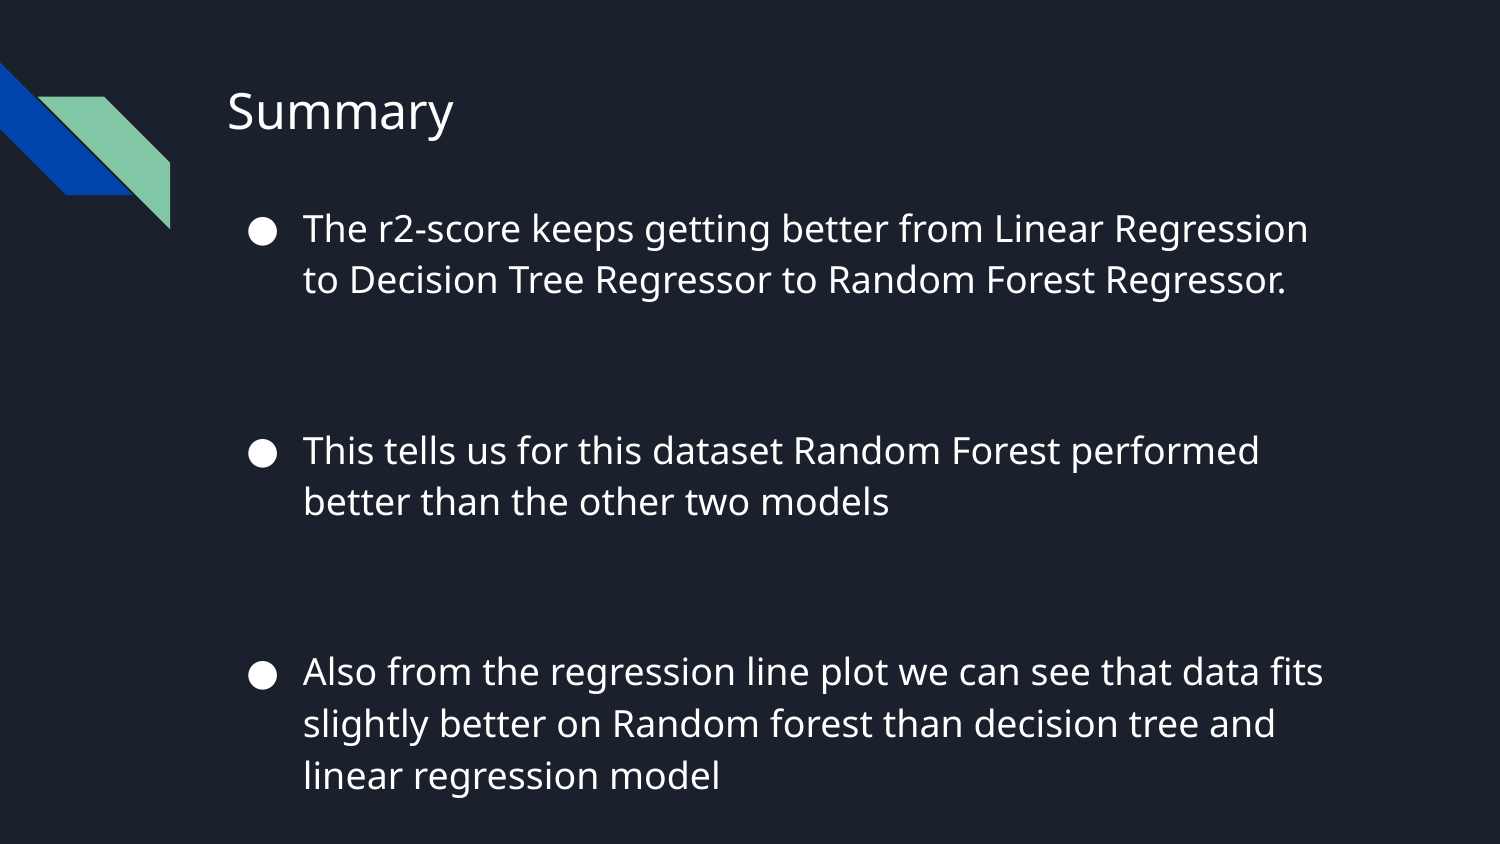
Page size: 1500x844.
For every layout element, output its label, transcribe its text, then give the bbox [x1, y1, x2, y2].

list The r2-score keeps getting better from Linear Regression to Decision Tree Regressor to Random Forest Regressor. This tells us for this dataset Random Forest performed better than the other two models Also from the regression line plot we can see that data fits slightly better on Random forest than decision tree and linear regression model [212, 183, 1368, 661]
title Summary [212, 64, 1368, 183]
